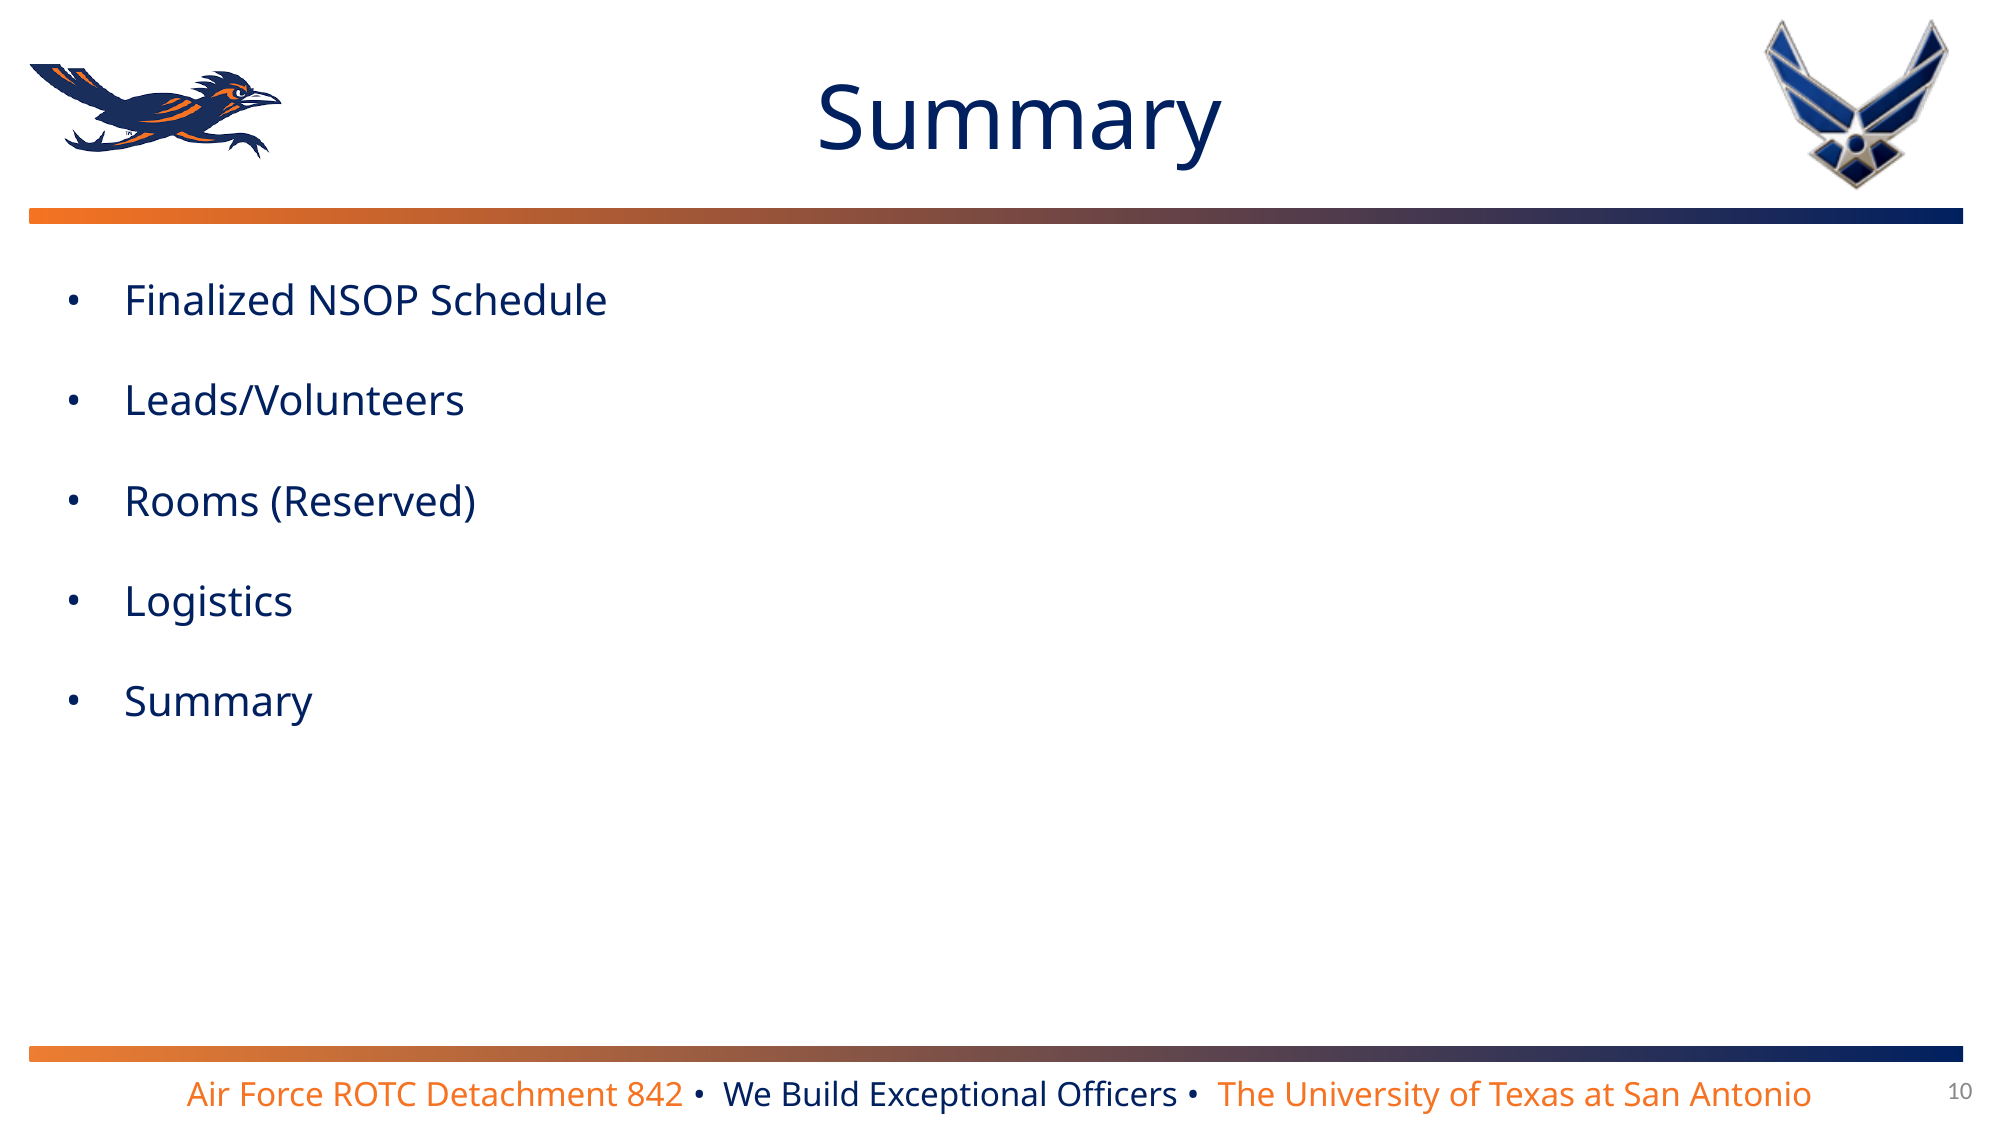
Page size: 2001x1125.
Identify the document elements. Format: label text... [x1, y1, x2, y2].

text_box Finalized NSOP Schedule Leads/Volunteers Rooms (Reserved) Logistics Summary [34, 216, 2000, 1035]
slide_number ‹#› [1745, 1059, 1988, 1120]
text_box [29, 1046, 1964, 1062]
text_box Summary [313, 52, 1719, 179]
text_box [29, 208, 1964, 224]
text_box Air Force ROTC Detachment 842 • We Build Exceptional Officers • The University of Texas at San Antonio [0, 1065, 2000, 1121]
picture [1724, 18, 1988, 205]
picture [29, 64, 282, 161]
